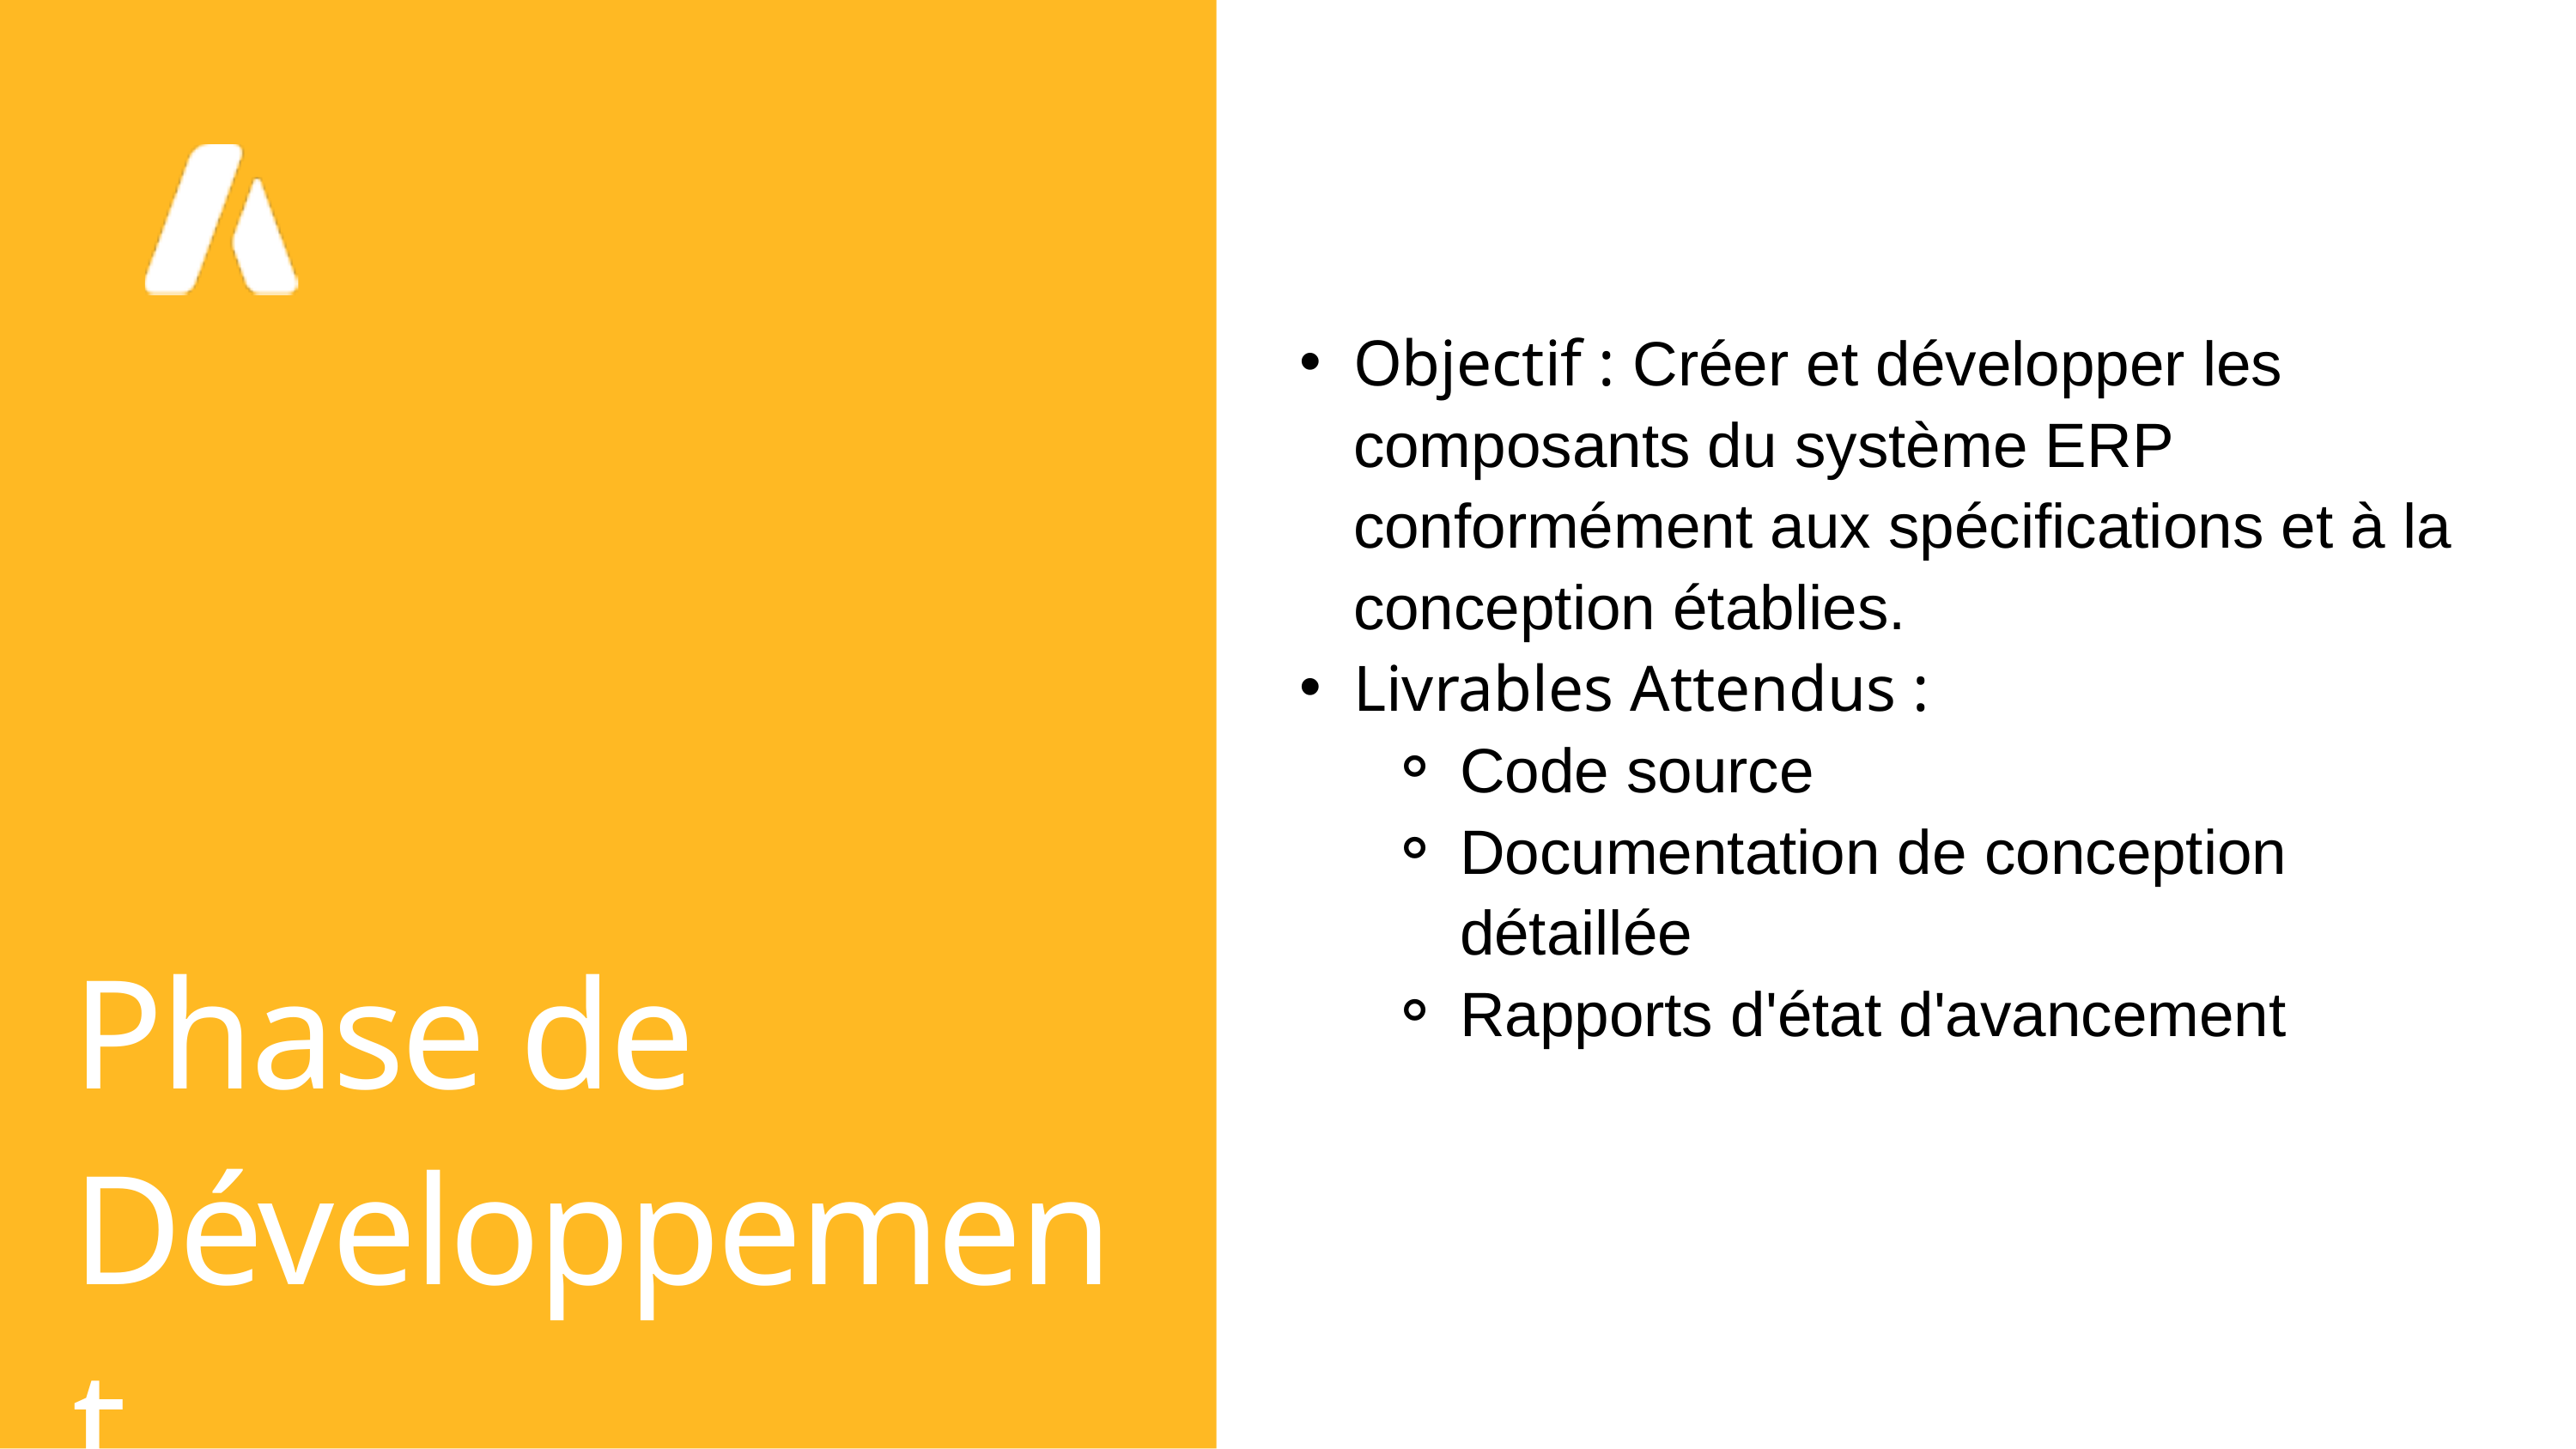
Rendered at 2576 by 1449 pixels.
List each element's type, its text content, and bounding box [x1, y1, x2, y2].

text_box Phase de Développement [72, 923, 1145, 1449]
text_box [0, 0, 1217, 1449]
text_box Objectif : Créer et développer les composants du système ERP conformément aux spécifications et à la conception établies. Livrables Attendus : Code source Documentation de conception détaillée Rapports d'état d'avancement [1246, 317, 2462, 1131]
text_box [144, 144, 299, 295]
